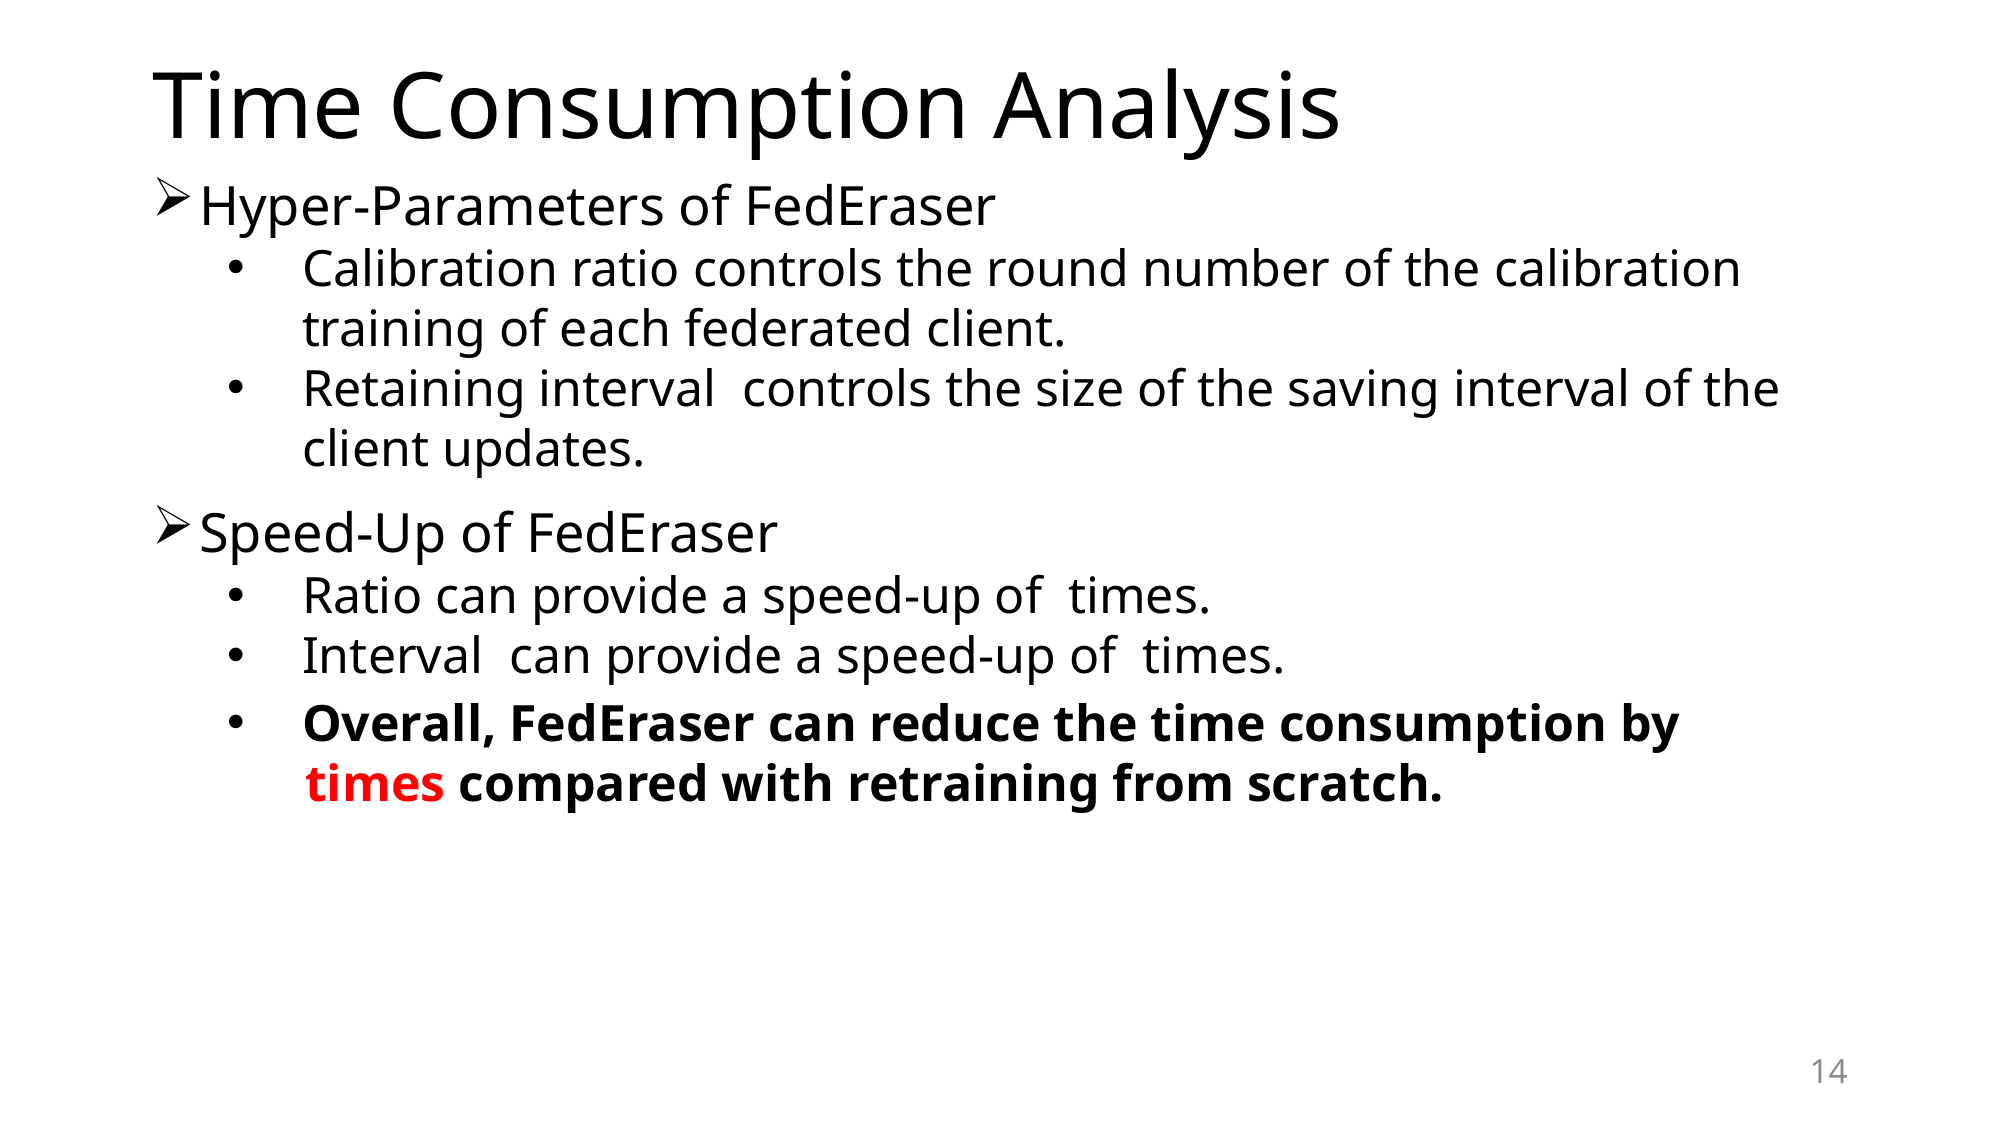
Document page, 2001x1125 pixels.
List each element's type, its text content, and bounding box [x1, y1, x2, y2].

slide_number 14 [1412, 1042, 1863, 1103]
text_box Time Consumption Analysis [137, 0, 1863, 218]
